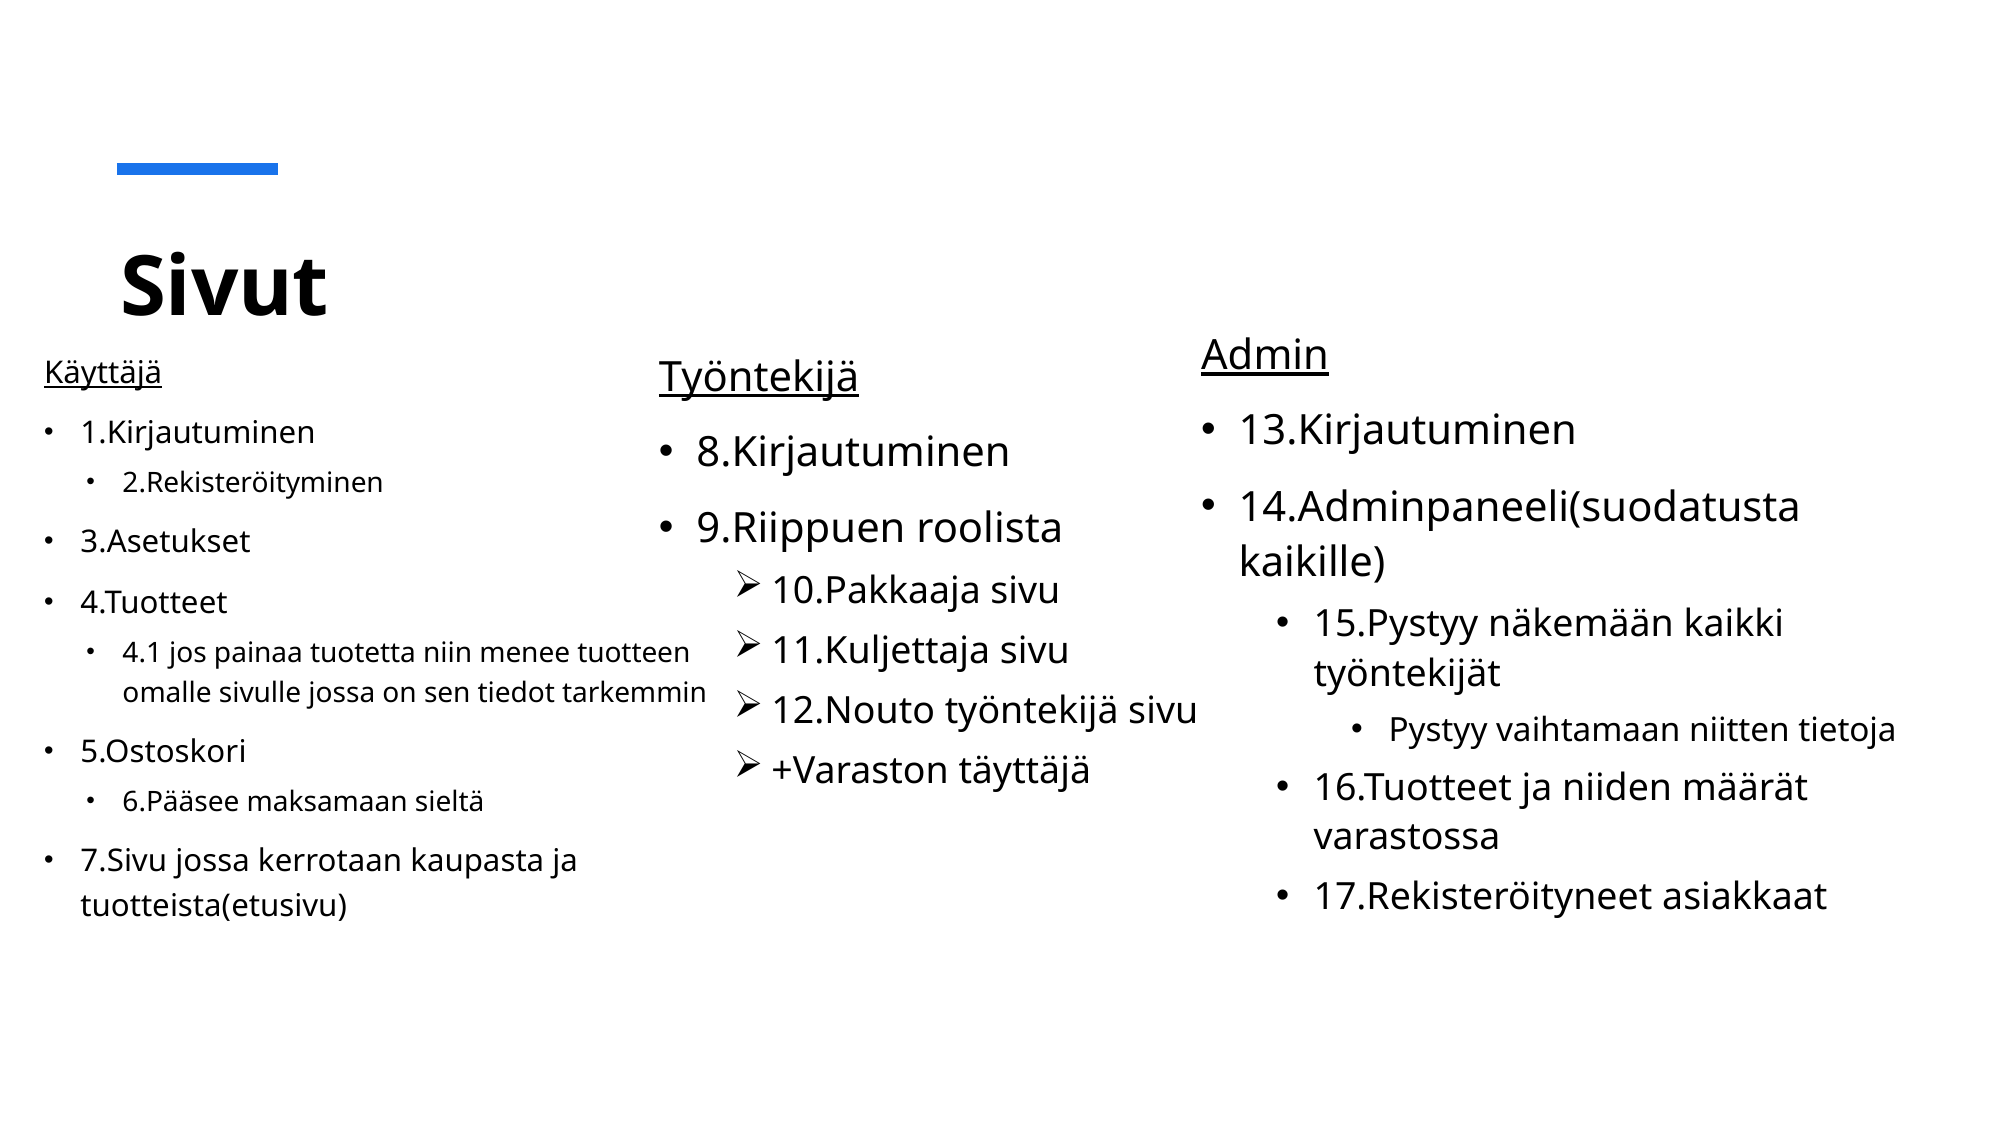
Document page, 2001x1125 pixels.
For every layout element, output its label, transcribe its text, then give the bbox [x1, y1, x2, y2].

text_box Työntekijä 8.Kirjautuminen 9.Riippuen roolista 10.Pakkaaja sivu 11.Kuljettaja sivu 12.Nouto työntekijä sivu +Varaston täyttäjä [644, 336, 1185, 951]
title Sivut [105, 224, 1892, 336]
list Käyttäjä 1.Kirjautuminen 2.Rekisteröityminen 3.Asetukset 4.Tuotteet 4.1 jos painaa tuotetta niin menee tuotteen omalle sivulle jossa on sen tiedot tarkemmin 5.Ostoskori 6.Pääsee maksamaan sieltä 7.Sivu jossa kerrotaan kaupasta ja tuotteista(etusivu) [29, 336, 644, 951]
text_box Admin 13.Kirjautuminen 14.Adminpaneeli(suodatusta kaikille) 15.Pystyy näkemään kaikki työntekijät Pystyy vaihtamaan niitten tietoja 16.Tuotteet ja niiden määrät varastossa 17.Rekisteröityneet asiakkaat [1185, 314, 1960, 1008]
